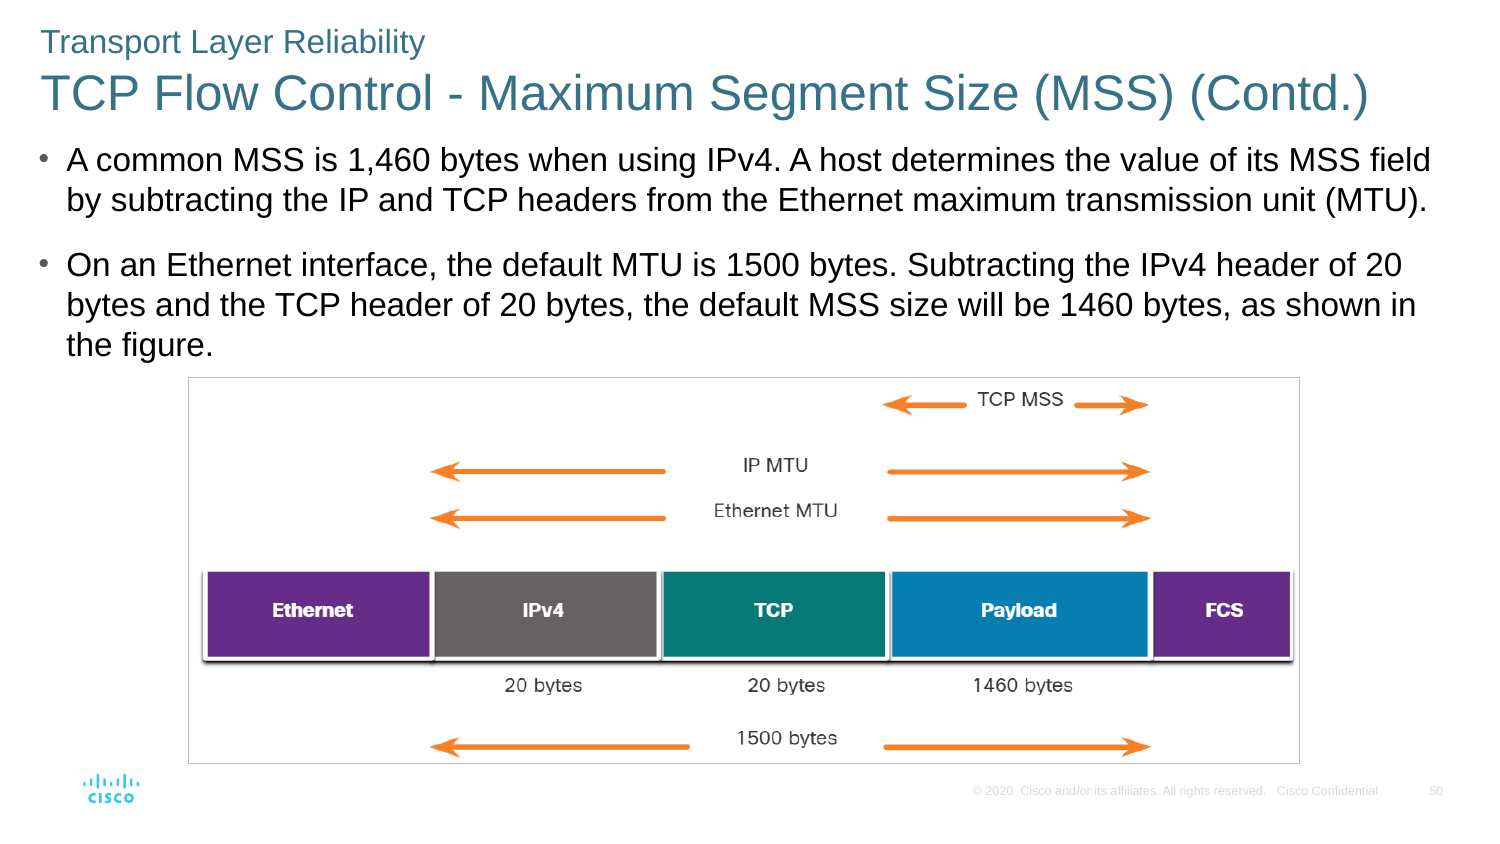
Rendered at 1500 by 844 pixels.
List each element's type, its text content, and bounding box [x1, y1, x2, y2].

list A common MSS is 1,460 bytes when using IPv4. A host determines the value of its MSS field by subtracting the IP and TCP headers from the Ethernet maximum transmission unit (MTU). On an Ethernet interface, the default MTU is 1500 bytes. Subtracting the IPv4 header of 20 bytes and the TCP header of 20 bytes, the default MSS size will be 1460 bytes, as shown in the figure. [23, 131, 1475, 422]
text_box Transport Layer Reliability TCP Flow Control - Maximum Segment Size (MSS) (Contd.) [25, 8, 1479, 133]
picture [188, 376, 1300, 764]
